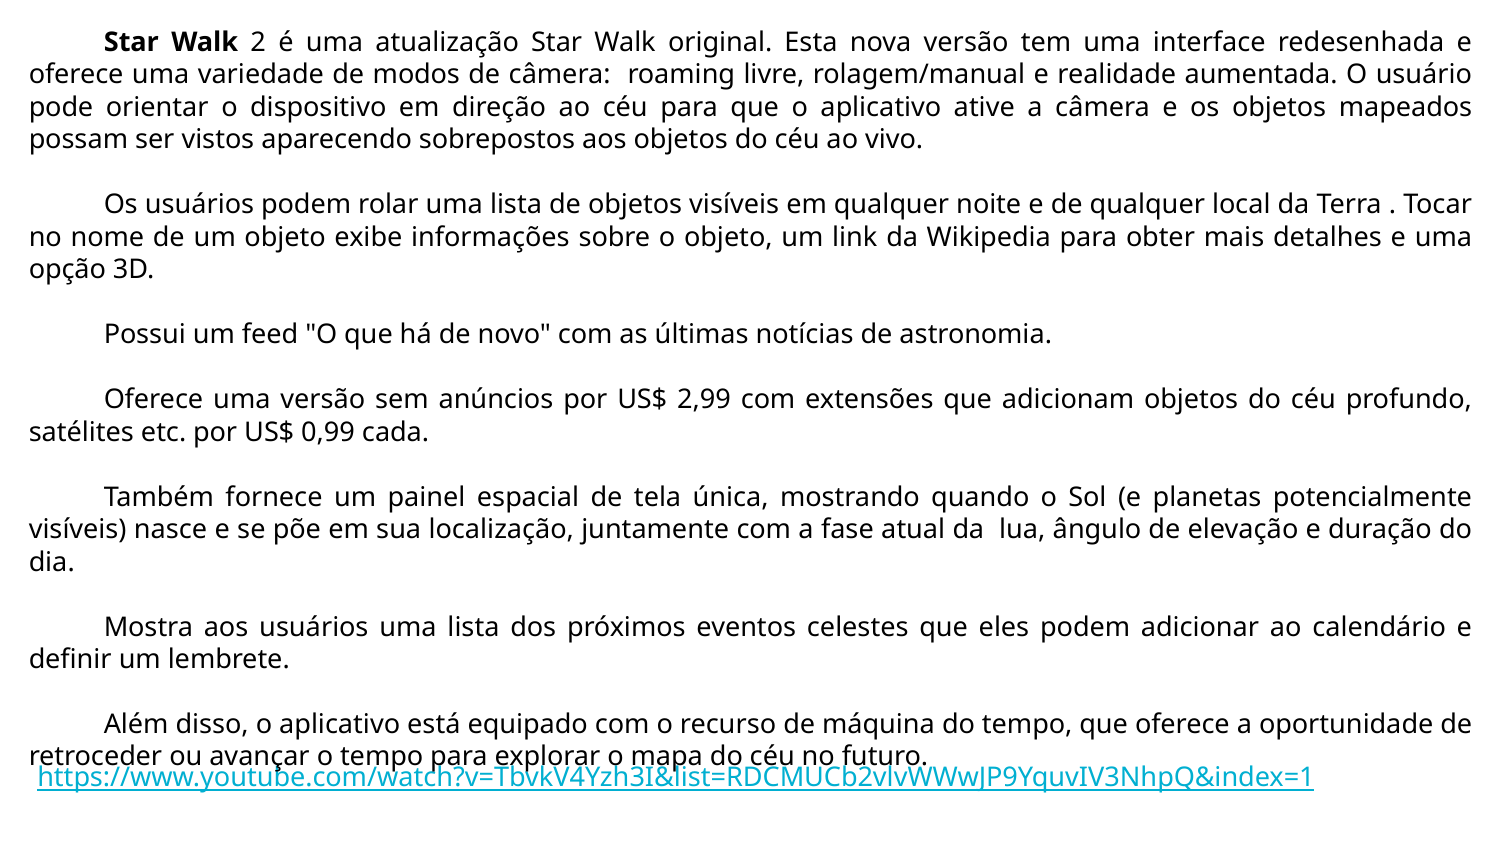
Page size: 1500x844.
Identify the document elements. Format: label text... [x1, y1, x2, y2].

text_box https://www.youtube.com/watch?v=TbvkV4Yzh3I&list=RDCMUCb2vlvWWwJP9YquvIV3NhpQ&index=1 [22, 787, 1464, 812]
text_box Star Walk 2 é uma atualização Star Walk original. Esta nova versão tem uma interface redesenhada e oferece uma variedade de modos de câmera: roaming livre, rolagem/manual e realidade aumentada. O usuário pode orientar o dispositivo em direção ao céu para que o aplicativo ative a câmera e os objetos mapeados possam ser vistos aparecendo sobrepostos aos objetos do céu ao vivo. Os usuários podem rolar uma lista de objetos visíveis em qualquer noite e de qualquer local da Terra . Tocar no nome de um objeto exibe informações sobre o objeto, um link da Wikipedia para obter mais detalhes e uma opção 3D. Possui um feed "O que há de novo" com as últimas notícias de astronomia. Oferece uma versão sem anúncios por US$ 2,99 com extensões que adicionam objetos do céu profundo, satélites etc. por US$ 0,99 cada. Também fornece um painel espacial de tela única, mostrando quando o Sol (e planetas potencialmente visíveis) nasce e se põe em sua localização, juntamente com a fase atual da lua, ângulo de elevação e duração do dia. Mostra aos usuários uma lista dos próximos eventos celestes que eles podem adicionar ao calendário e definir um lembrete. Além disso, o aplicativo está equipado com o recurso de máquina do tempo, que oferece a oportunidade de retroceder ou avançar o tempo para explorar o mapa do céu no futuro. [13, 9, 1487, 787]
